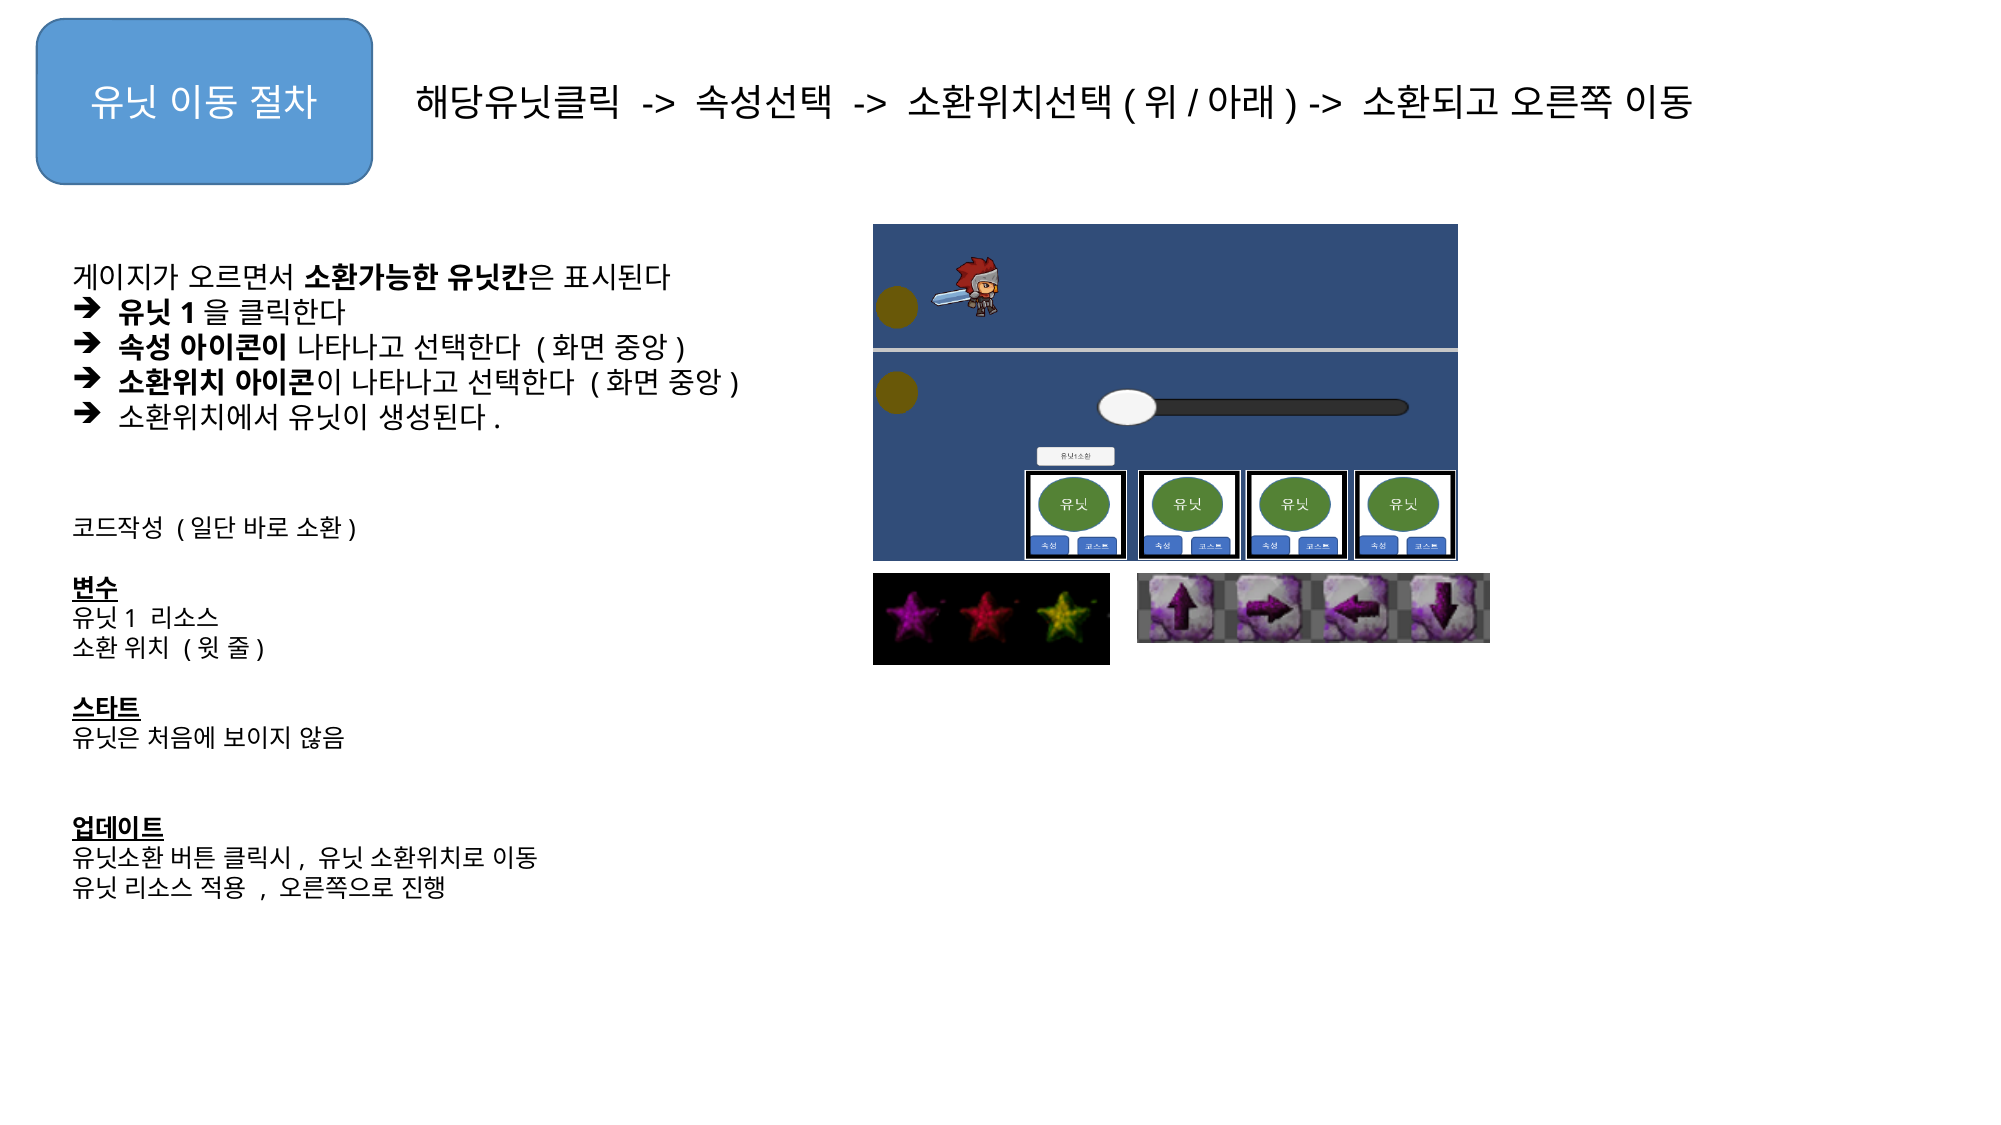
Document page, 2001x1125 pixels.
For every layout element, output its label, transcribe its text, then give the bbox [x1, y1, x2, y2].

text_box 해당유닛클릭 -> 속성선택 -> 소환위치선택(위/아래) -> 소환되고 오른쪽 이동 [400, 71, 1772, 131]
picture [873, 573, 1110, 665]
picture [873, 224, 1458, 561]
text_box 게이지가 오르면서 소환가능한 유닛칸은 표시된다 유닛1을 클릭한다 속성 아이콘이 나타나고 선택한다 (화면 중앙) 소환위치 아이콘이 나타나고 선택한다 (화면 중앙) 소환위치에서 유닛이 생성된다. [57, 252, 831, 477]
picture [1137, 573, 1490, 643]
text_box 유닛 이동 절차 [35, 17, 374, 186]
text_box 코드작성 (일단 바로 소환) 변수 유닛1 리소스 소환 위치 (윗 줄) 스타트 유닛은 처음에 보이지 않음 업데이트 유닛소환 버튼 클릭시, 유닛 소환위치로 이동 유닛 리소스 적용 , 오른쪽으로 진행 [57, 505, 692, 910]
